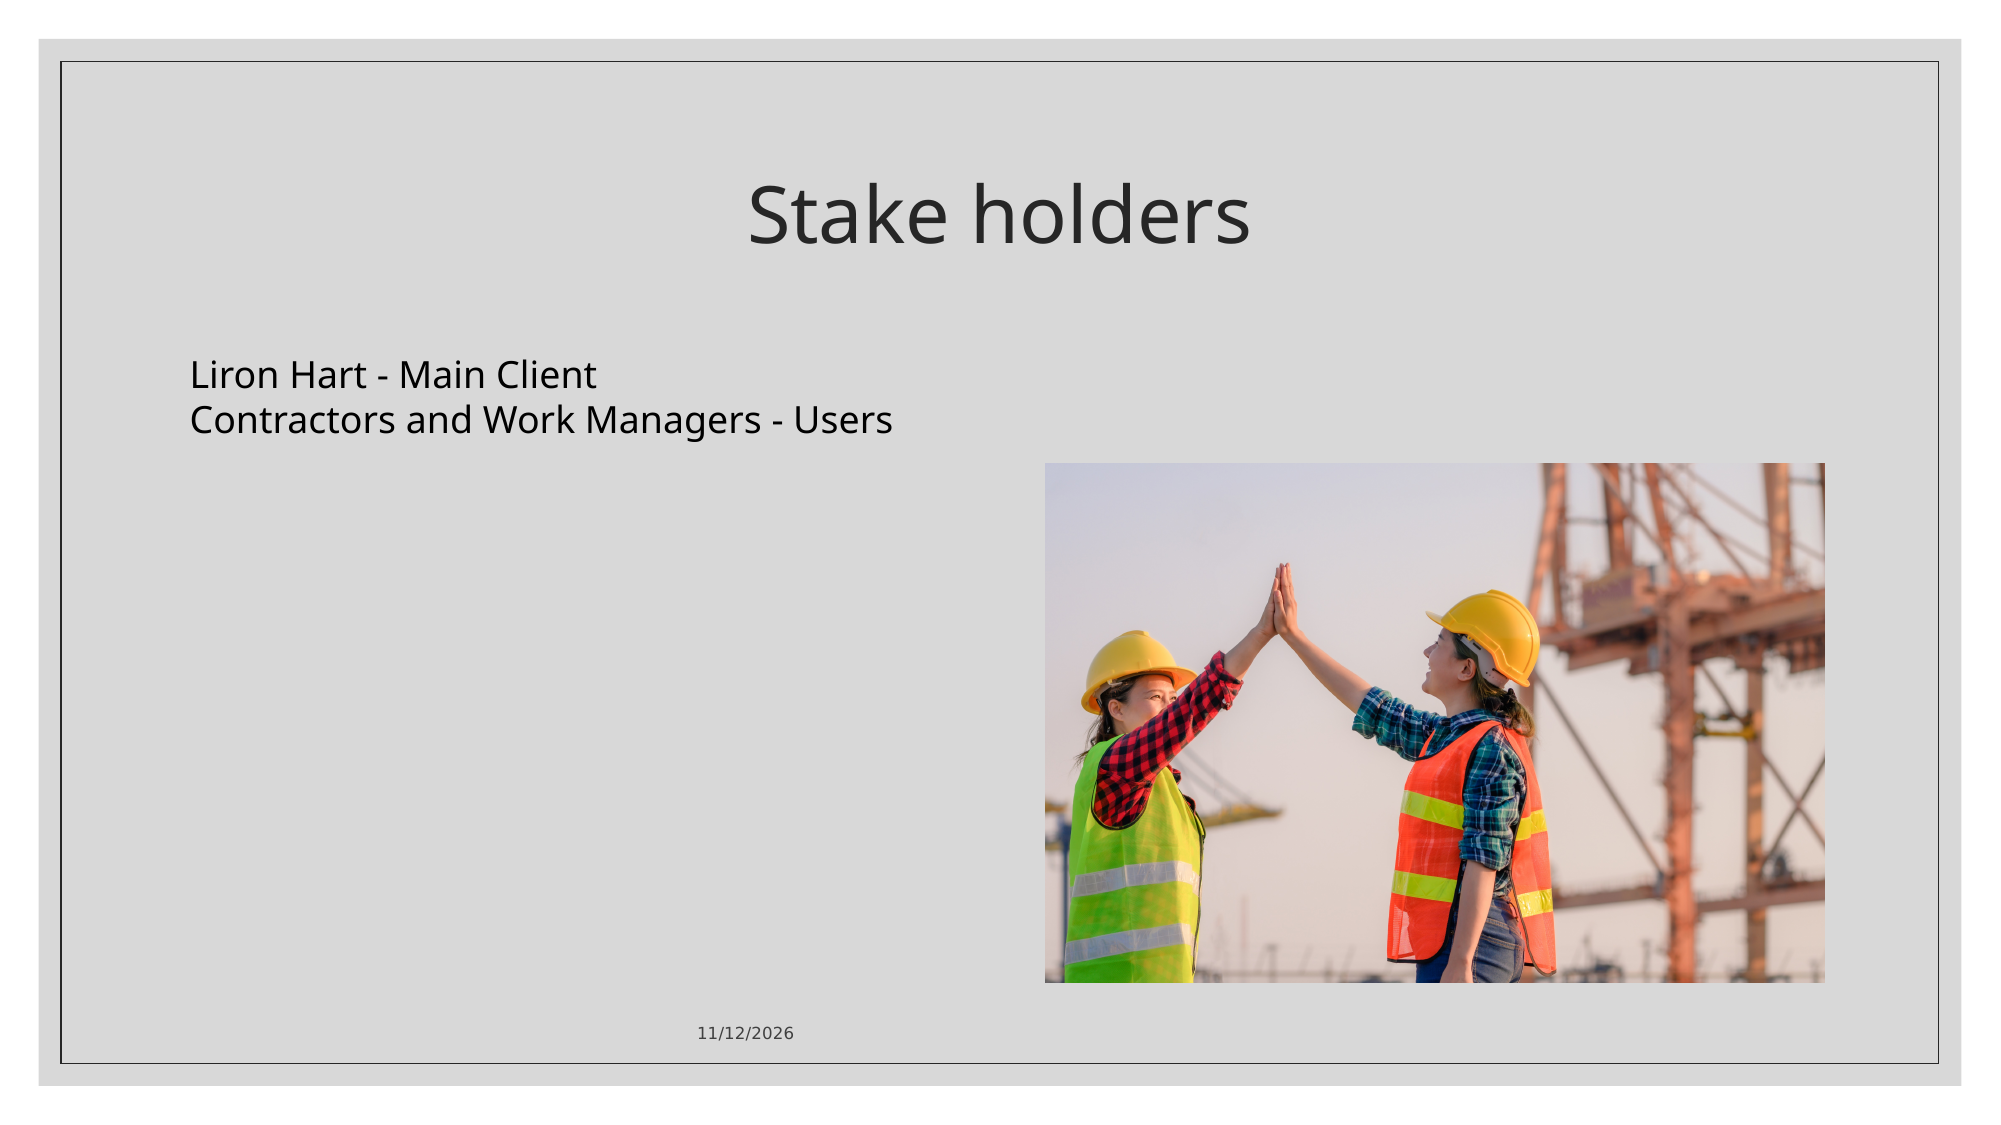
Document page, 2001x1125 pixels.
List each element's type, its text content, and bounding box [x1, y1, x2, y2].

title Stake holders [175, 105, 1825, 331]
picture [1045, 463, 1825, 983]
slide_number י"א/כסלו/תשפ"ג [335, 990, 810, 1050]
text_box Liron Hart - Main Client Contractors and Work Managers - Users [174, 343, 1138, 494]
